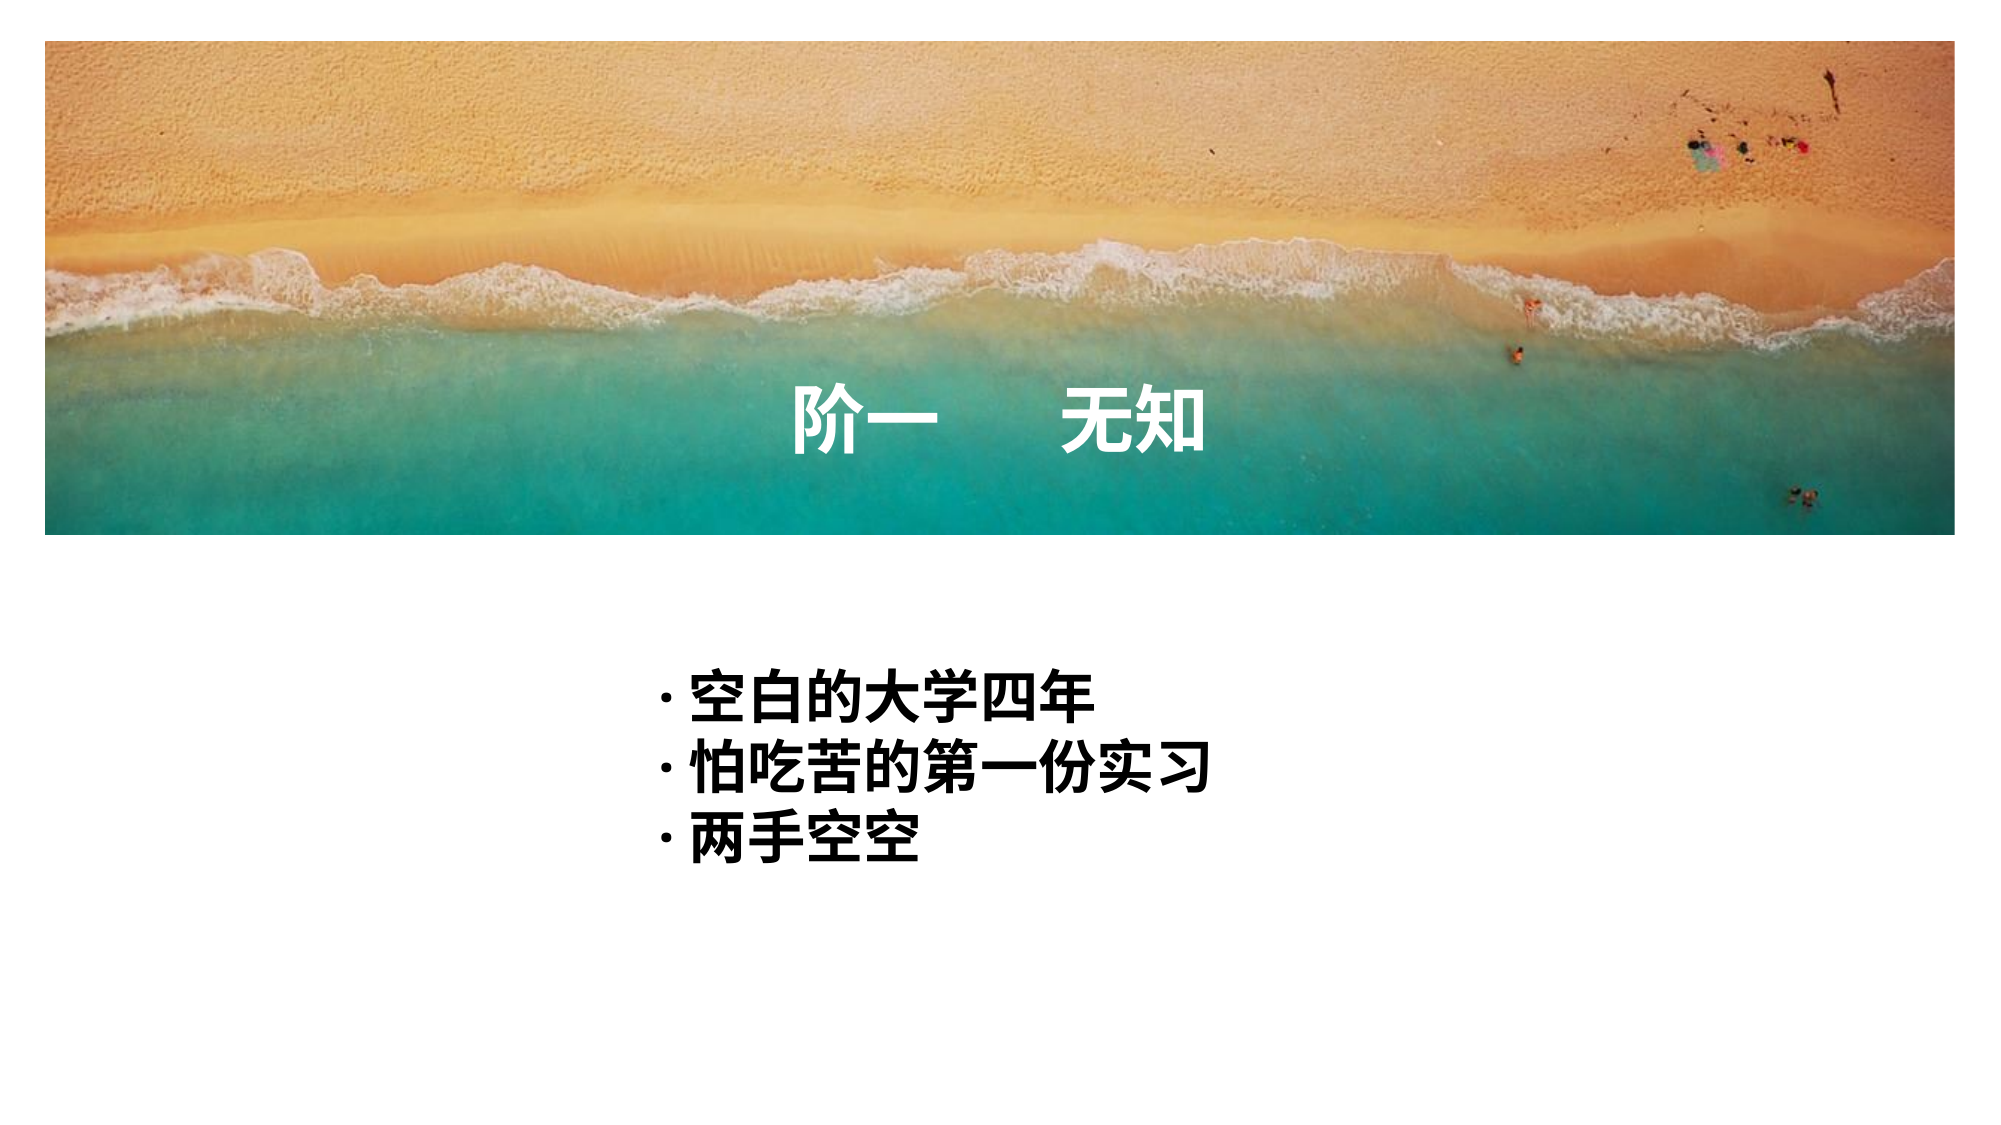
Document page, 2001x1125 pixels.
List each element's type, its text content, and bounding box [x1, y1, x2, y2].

text_box ·空白的大学四年 ·怕吃苦的第一份实习 ·两手空空 [643, 653, 1398, 878]
title 阶一 无知 [110, 296, 1890, 472]
picture [45, 41, 1955, 535]
